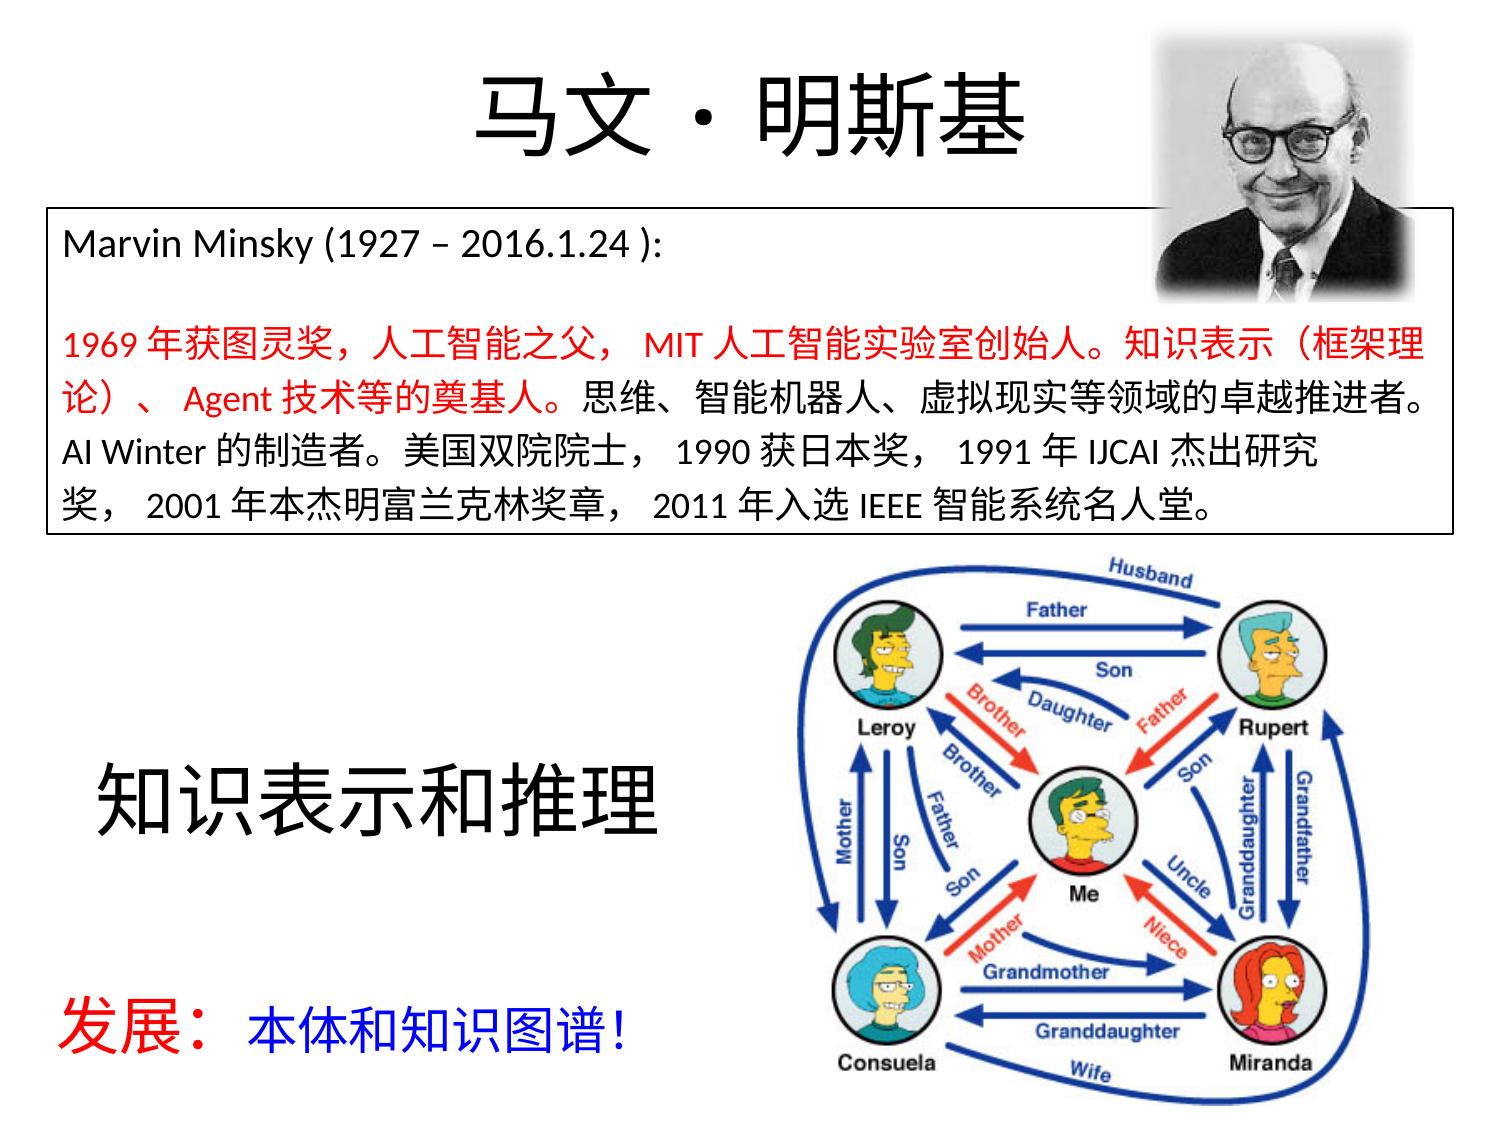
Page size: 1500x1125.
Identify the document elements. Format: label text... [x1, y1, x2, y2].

title 马文·明斯基 [75, 19, 1137, 207]
text_box Marvin Minsky (1927 – 2016.1.24 ): 1969年获图灵奖，人工智能之父，MIT人工智能实验室创始人。知识表示（框架理论）、Agent技术等的奠基人。思维、智能机器人、虚拟现实等领域的卓越推进者。 AI Winter的制造者。美国双院院士，1990获日本奖，1991年IJCAI杰出研究奖，2001年本杰明富兰克林奖章，2011年入选IEEE智能系统名人堂。 [47, 208, 1453, 534]
text_box 发展：本体和知识图谱！ [41, 940, 762, 1071]
picture [1139, 18, 1423, 310]
text_box 知识表示和推理 [53, 704, 703, 892]
picture [796, 552, 1371, 1107]
